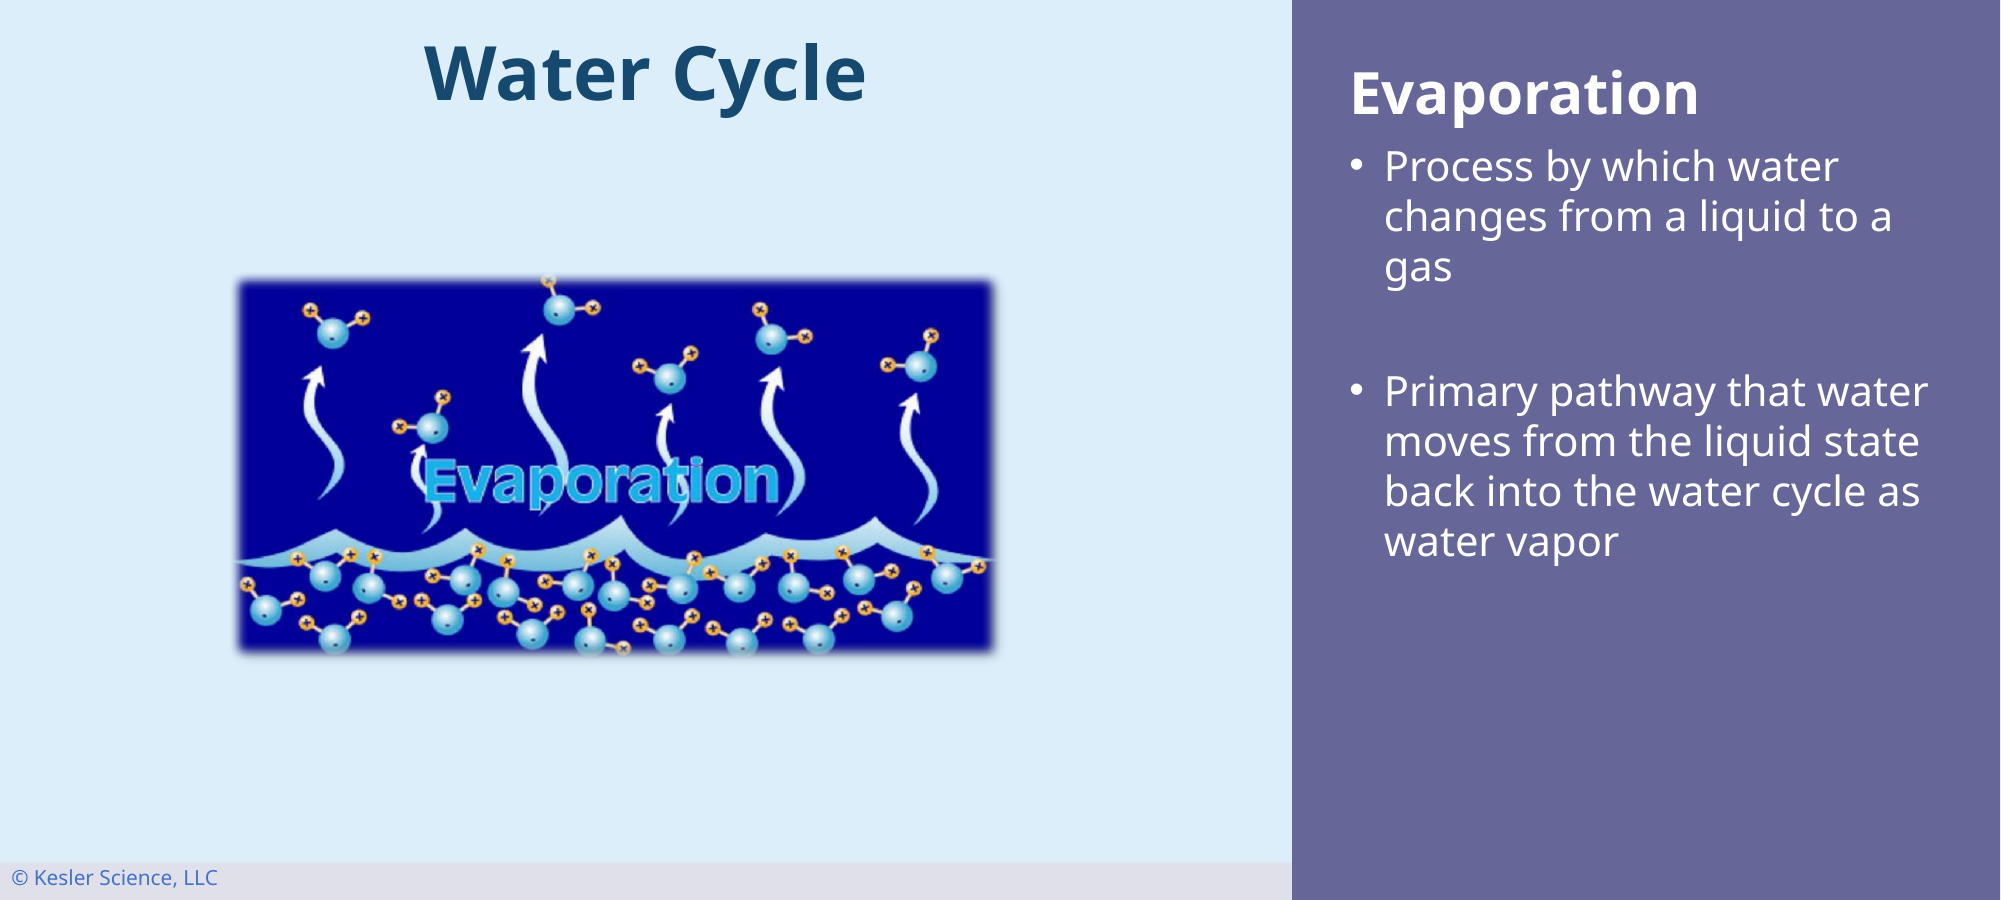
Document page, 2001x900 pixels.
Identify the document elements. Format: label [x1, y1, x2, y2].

picture [245, 287, 986, 646]
